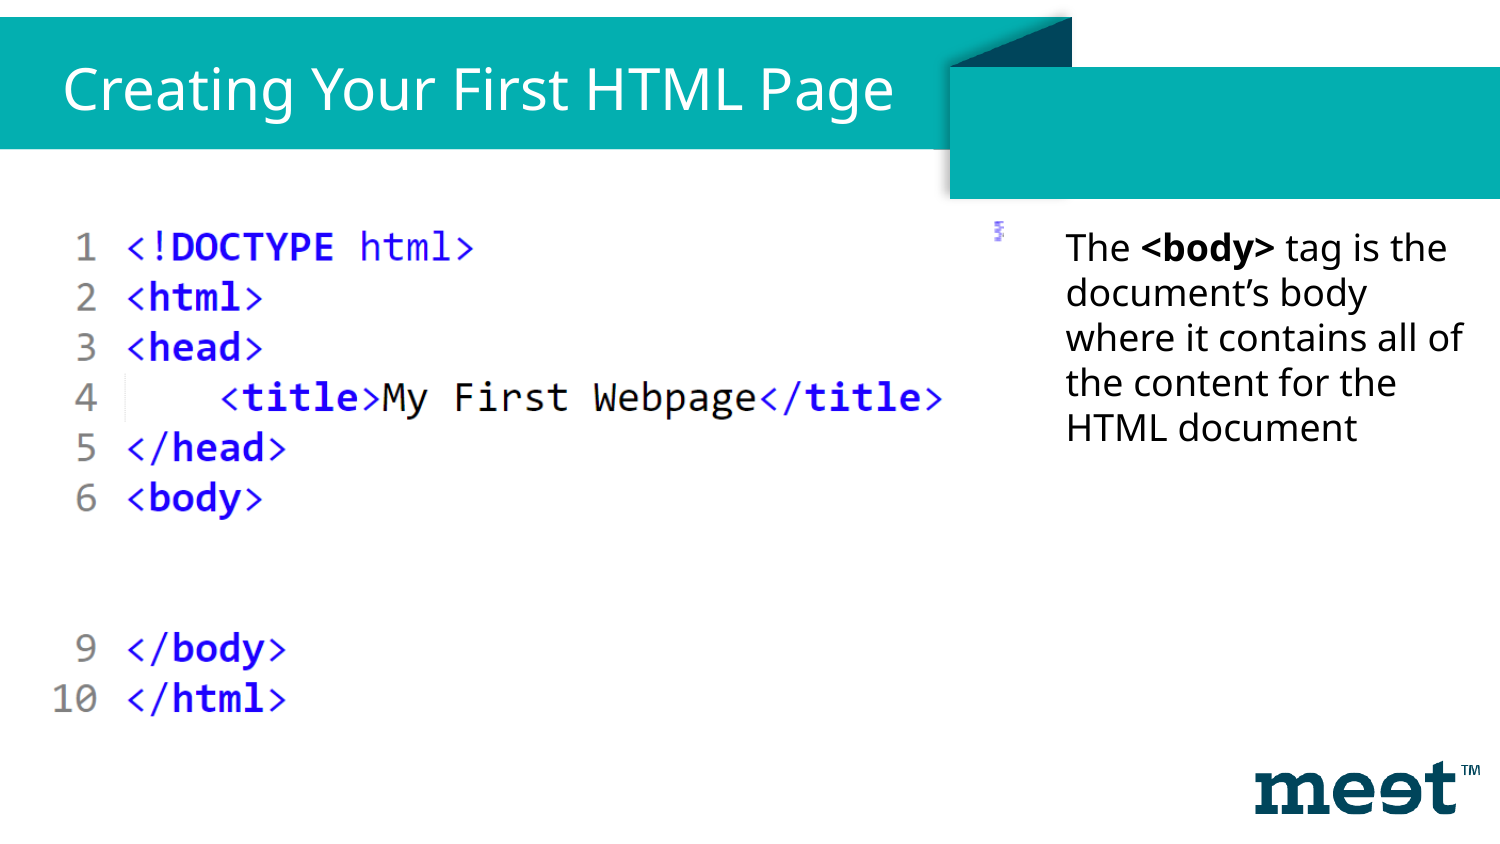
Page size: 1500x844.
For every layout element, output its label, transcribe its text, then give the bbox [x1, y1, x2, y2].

text_box The <body> tag is the document’s body where it contains all of the content for the HTML document [1050, 216, 1498, 505]
text_box Creating Your First HTML Page [48, 36, 958, 131]
picture [0, 0, 1500, 844]
